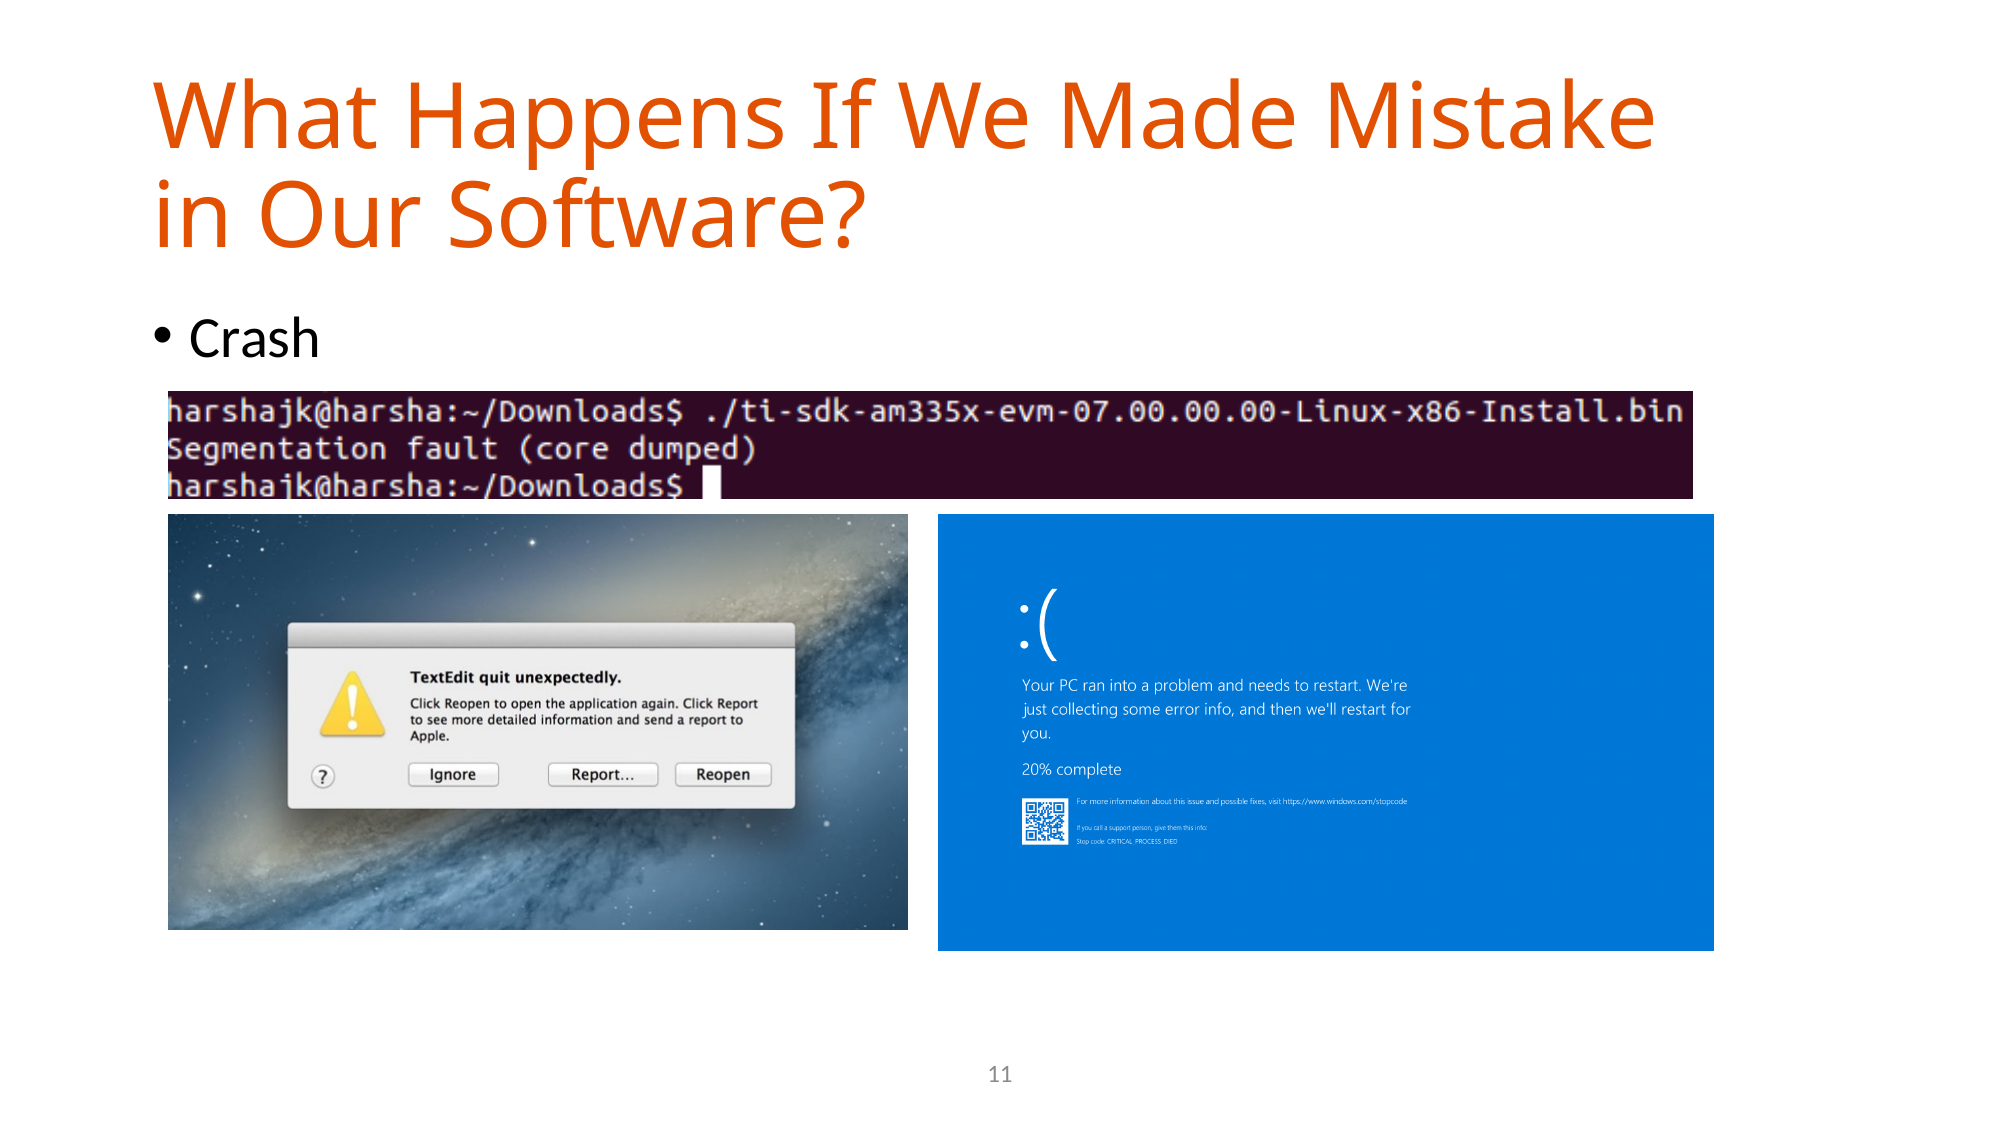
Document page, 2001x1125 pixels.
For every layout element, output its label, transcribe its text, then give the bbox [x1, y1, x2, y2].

slide_number 11 [774, 1042, 1225, 1103]
title What Happens If We Made Mistake in Our Software? [137, 59, 1863, 278]
picture [938, 514, 1714, 951]
list Crash [137, 299, 1863, 1014]
picture [168, 514, 908, 930]
picture [168, 390, 1693, 499]
